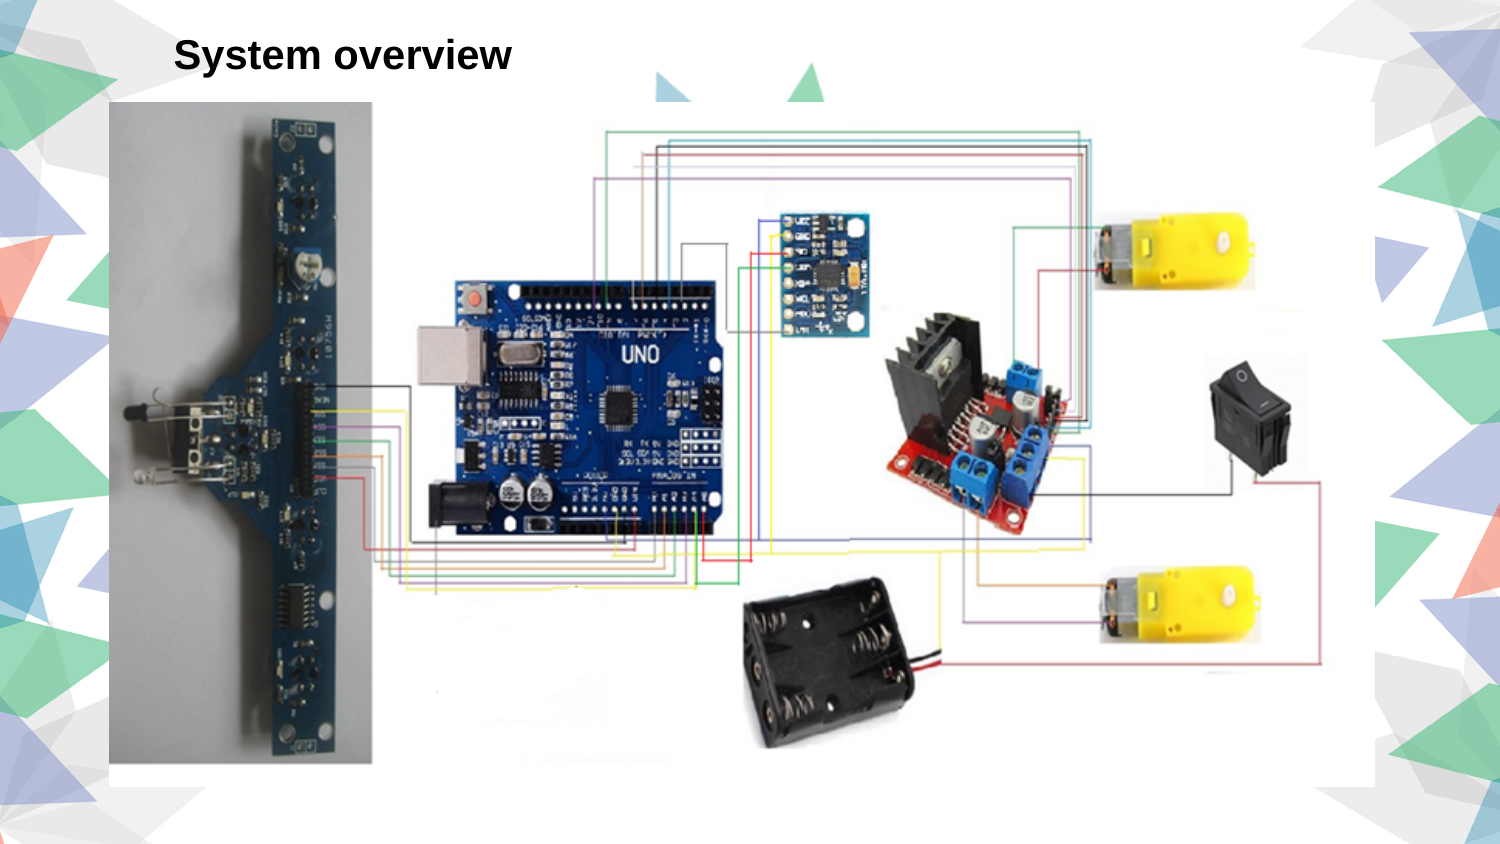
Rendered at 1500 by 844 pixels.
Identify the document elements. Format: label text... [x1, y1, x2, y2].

text_box System overview [158, 20, 1234, 101]
picture [0, 0, 1500, 844]
